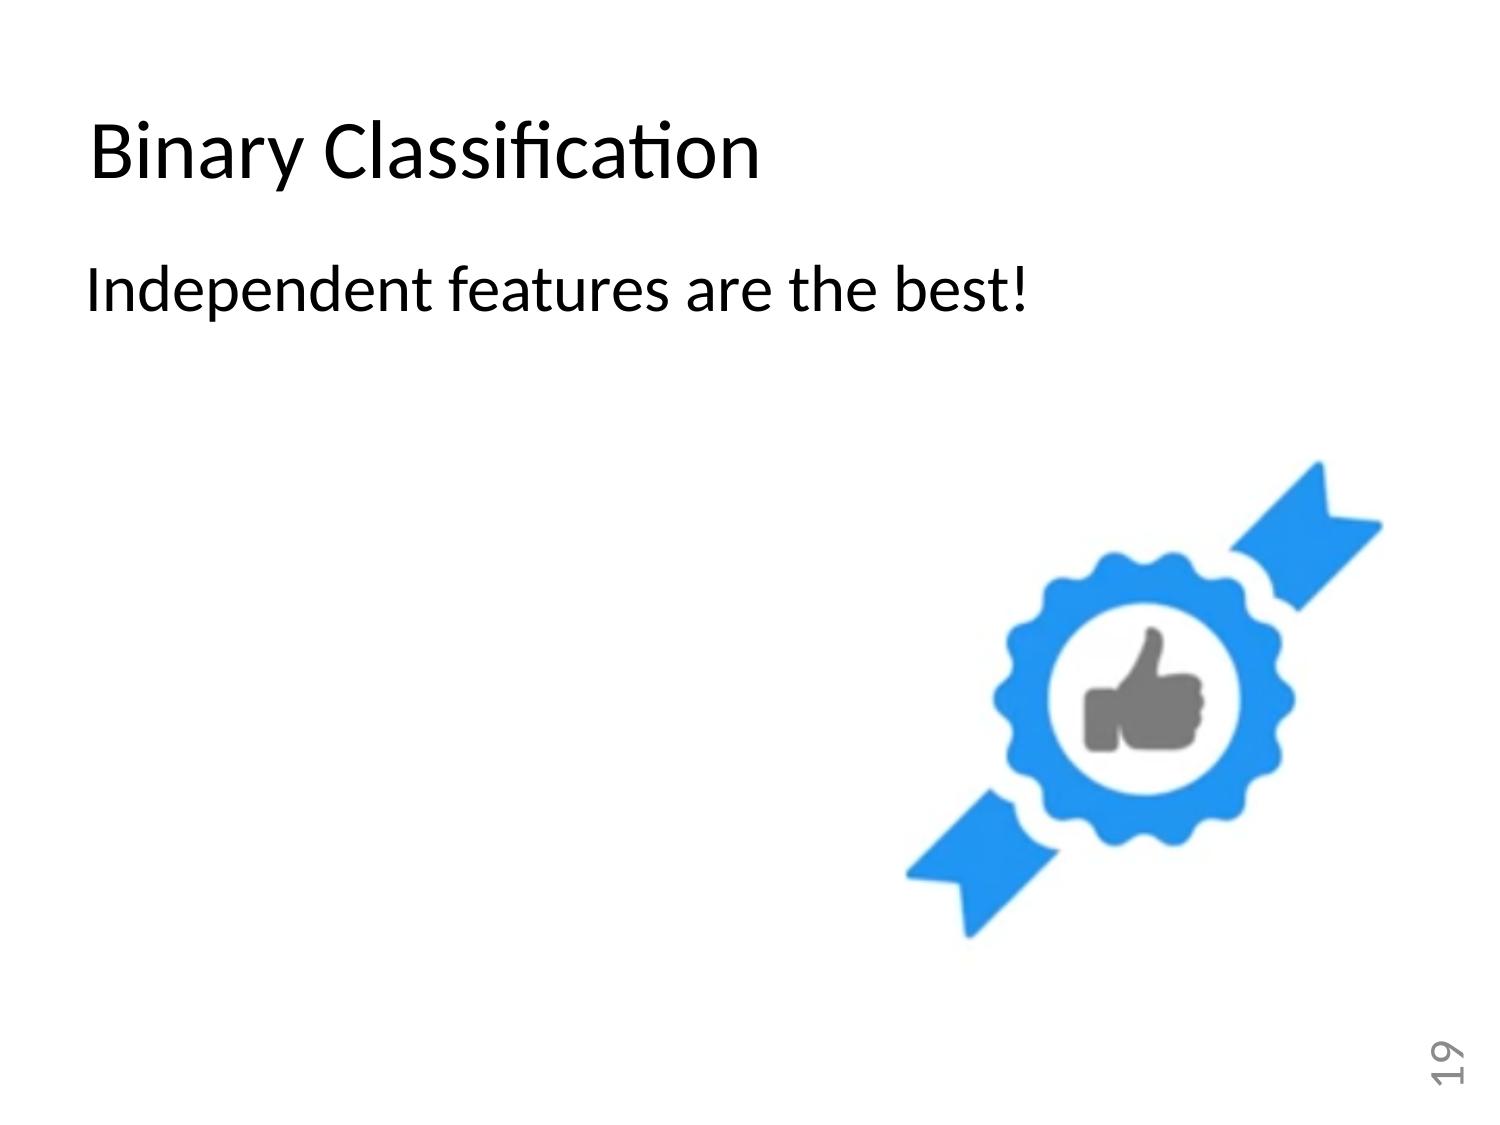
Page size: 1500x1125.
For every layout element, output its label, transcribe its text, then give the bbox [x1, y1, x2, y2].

slide_number 19 [1412, 1025, 1475, 1125]
text_box Binary Classification [74, 87, 1438, 203]
picture [862, 407, 1413, 975]
text_box Independent features are the best! [70, 237, 1434, 333]
